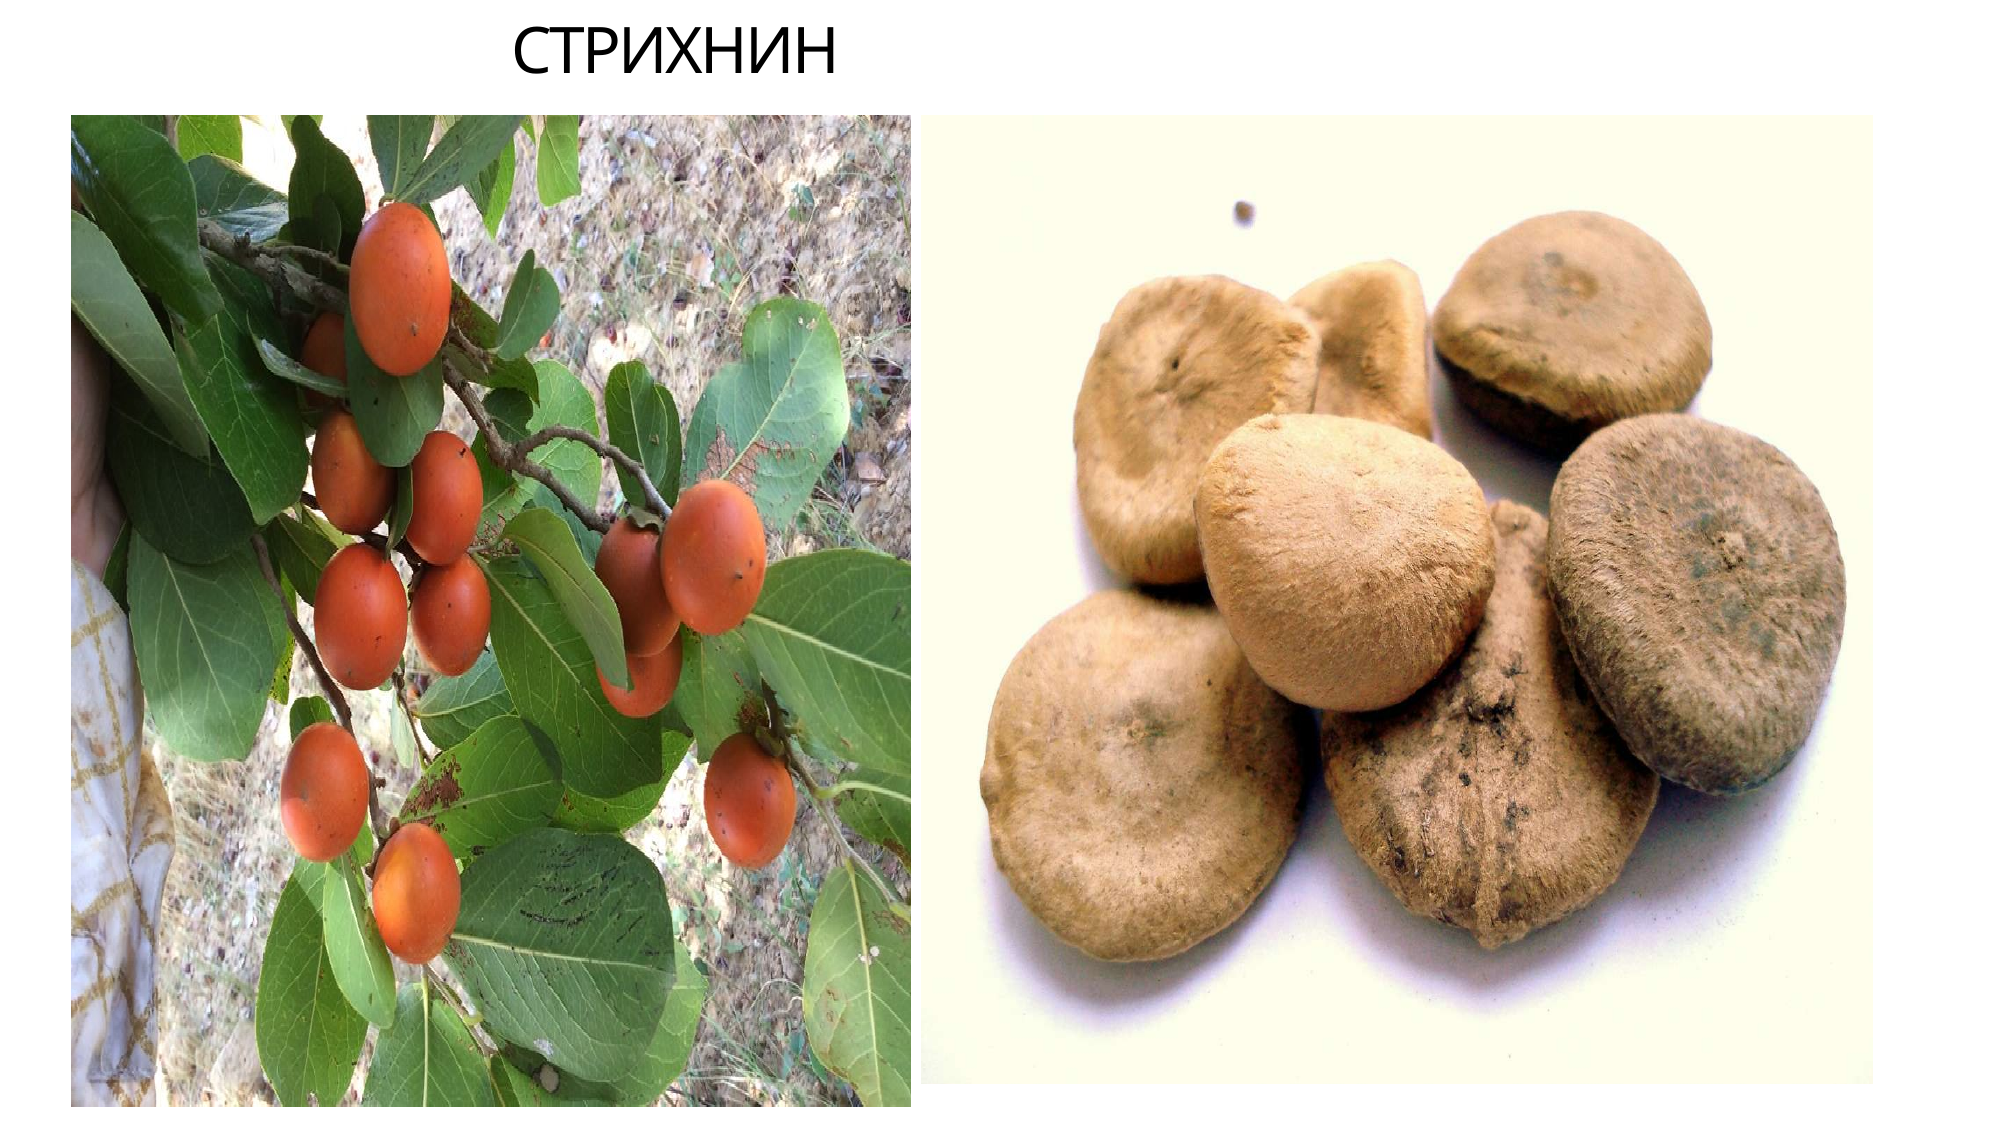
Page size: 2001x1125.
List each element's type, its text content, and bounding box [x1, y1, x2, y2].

picture [920, 115, 1873, 1084]
title СТРИХНИН [51, 13, 1819, 95]
picture [71, 115, 911, 1107]
